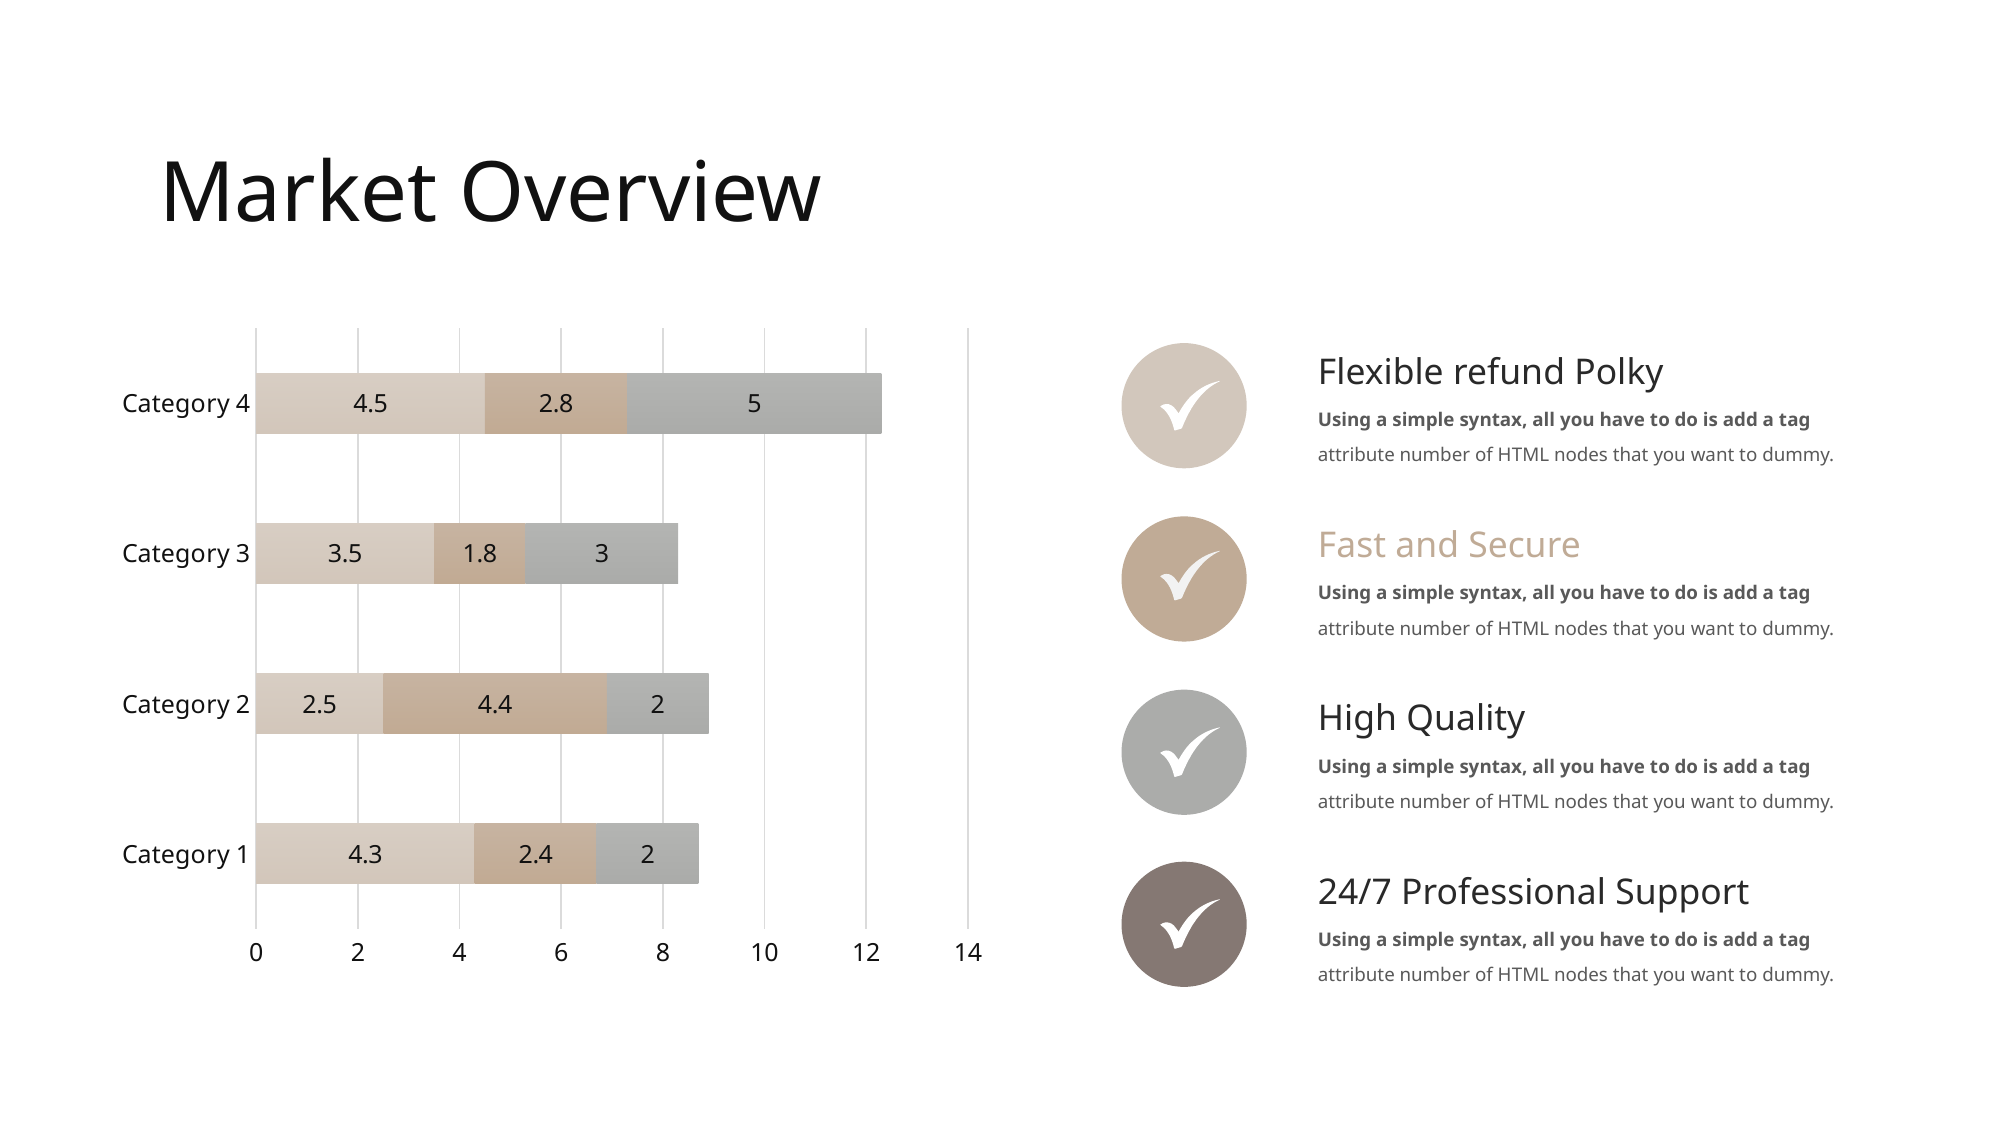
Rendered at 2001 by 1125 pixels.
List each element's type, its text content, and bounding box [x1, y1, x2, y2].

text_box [1121, 341, 1873, 470]
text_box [1121, 514, 1873, 644]
text_box Market Overview [144, 137, 1174, 246]
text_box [1121, 861, 1873, 990]
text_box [1121, 688, 1873, 817]
chart [104, 314, 1000, 983]
